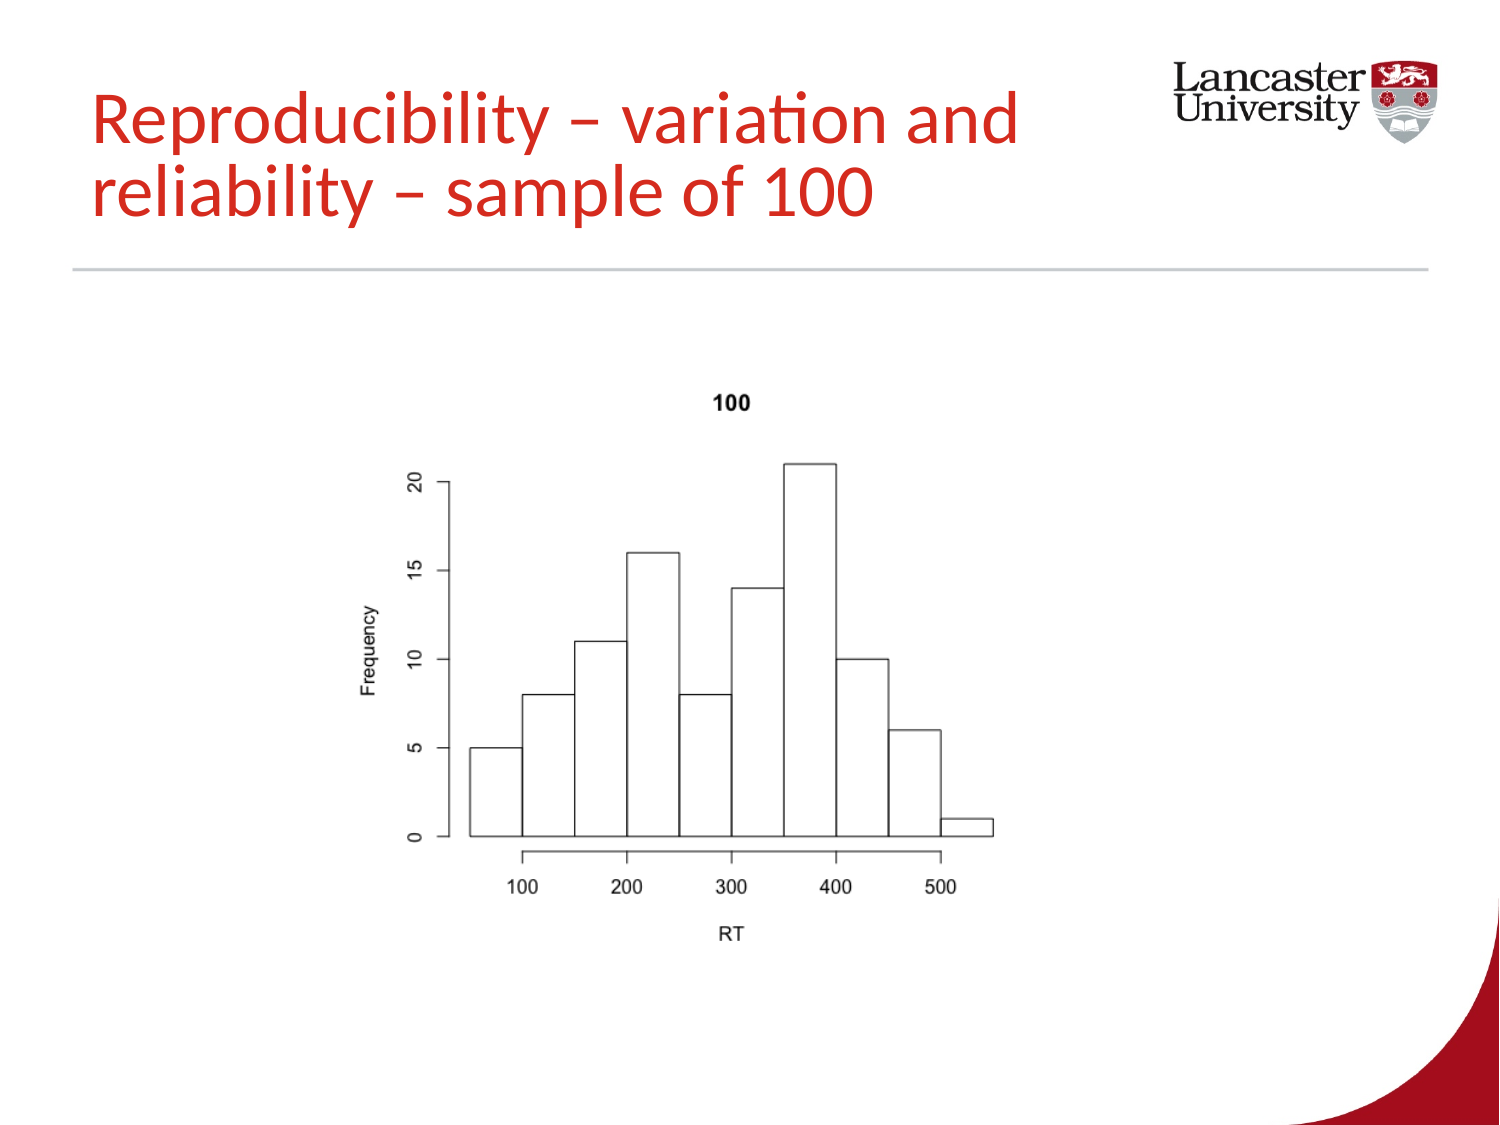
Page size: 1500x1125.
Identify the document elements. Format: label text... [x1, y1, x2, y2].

title Reproducibility – variation and reliability – sample of 100 [76, 78, 1176, 268]
picture [0, 0, 1499, 1125]
